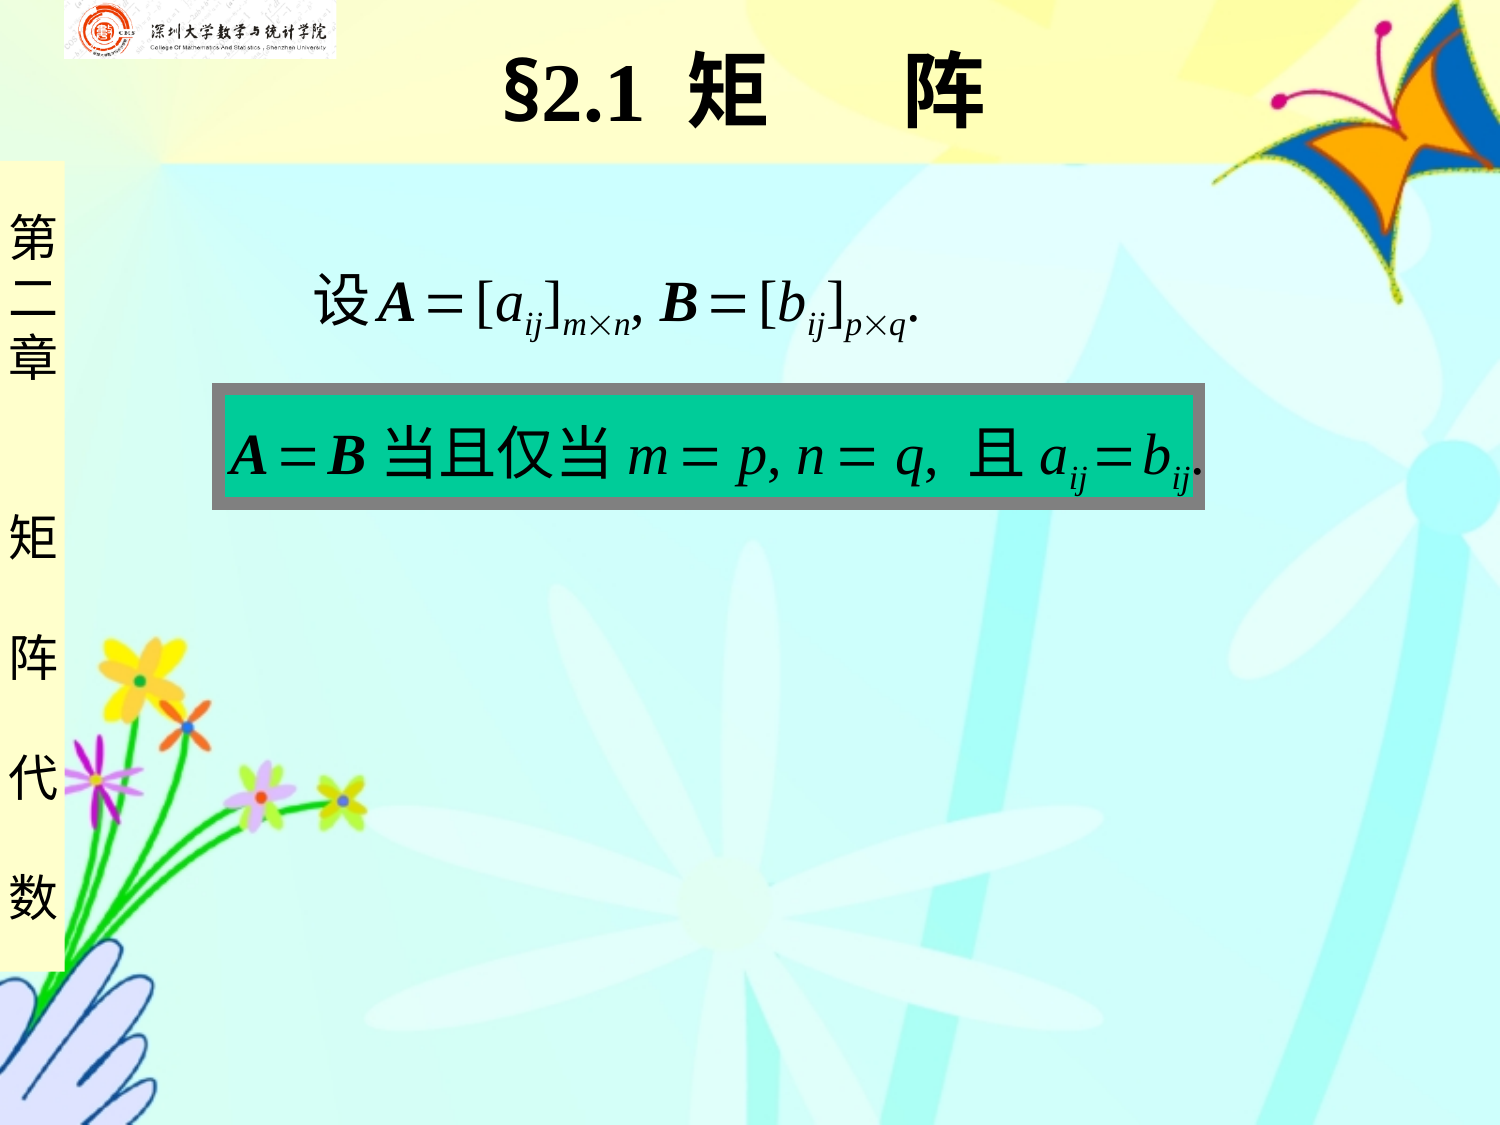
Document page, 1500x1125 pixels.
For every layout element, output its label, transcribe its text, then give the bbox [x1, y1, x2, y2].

text_box A  B当且仅当m  p, n  q, 且aij  bij. [200, 385, 1235, 504]
picture [0, 0, 1500, 1125]
text_box 设 A  [aij]mn, B  [bij]pq. [179, 231, 936, 350]
title §2.1 矩 阵 [485, 0, 1034, 191]
